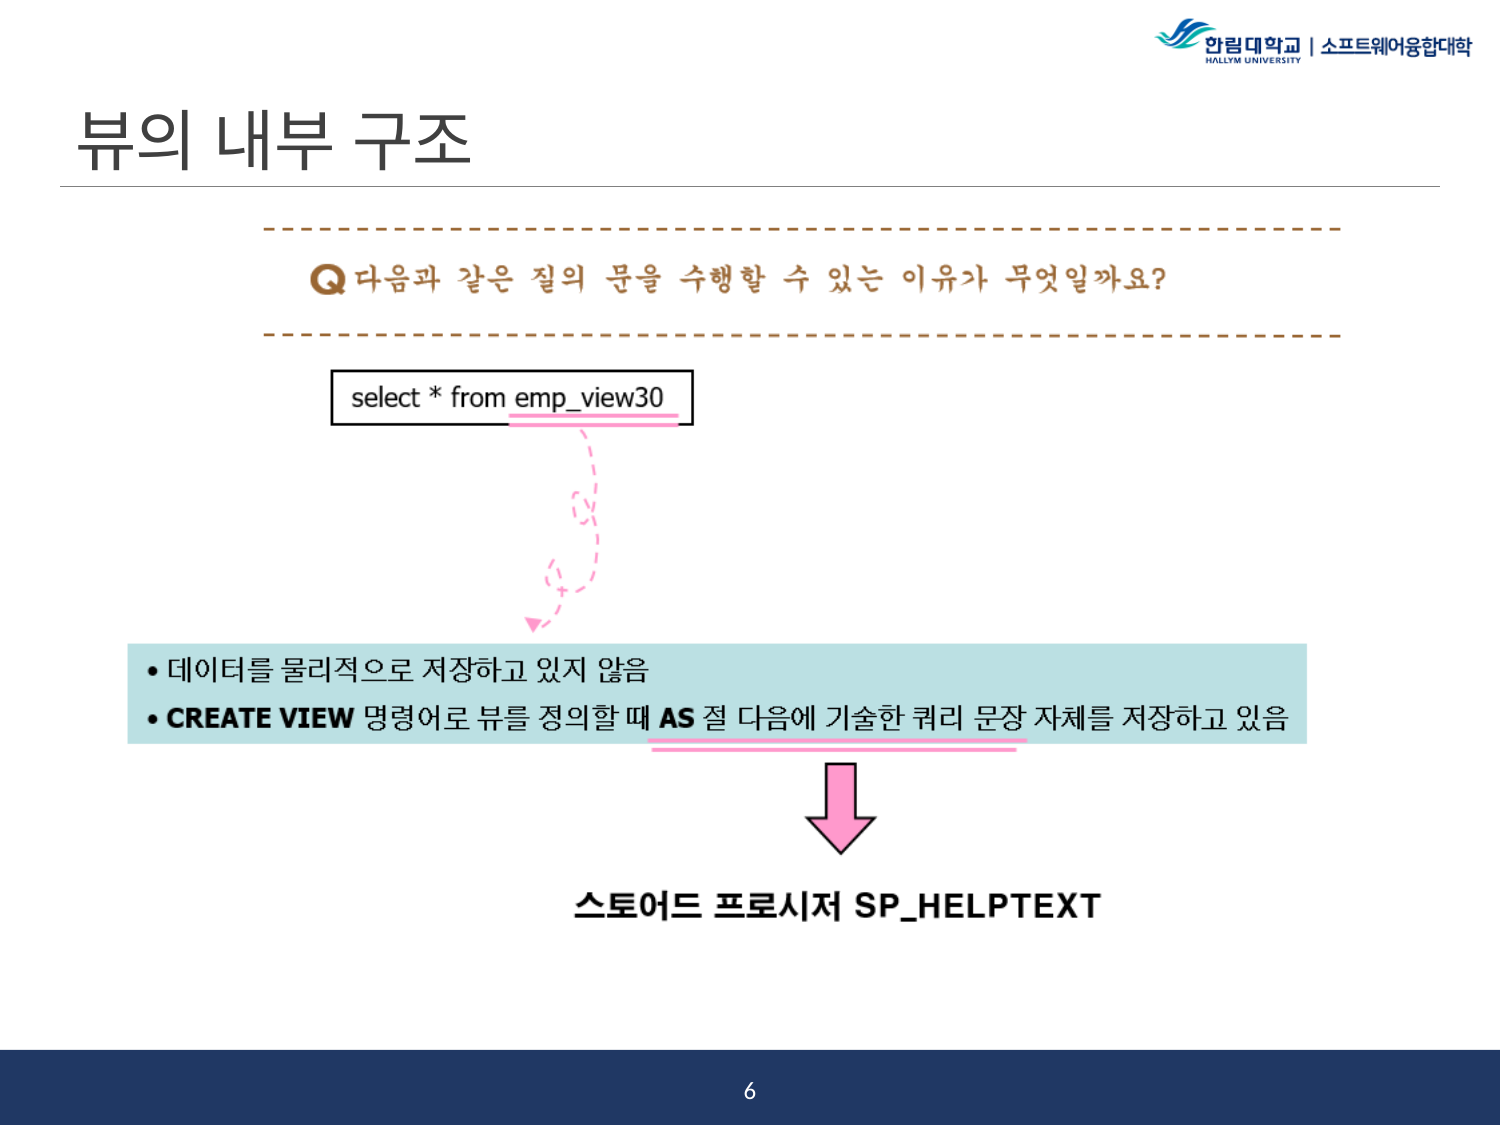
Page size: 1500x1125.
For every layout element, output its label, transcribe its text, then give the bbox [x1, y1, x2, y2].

picture [1148, 7, 1483, 76]
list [77, 203, 1423, 982]
title 뷰의 내부 구조 [60, 62, 1440, 187]
slide_number 5 [669, 1059, 831, 1120]
